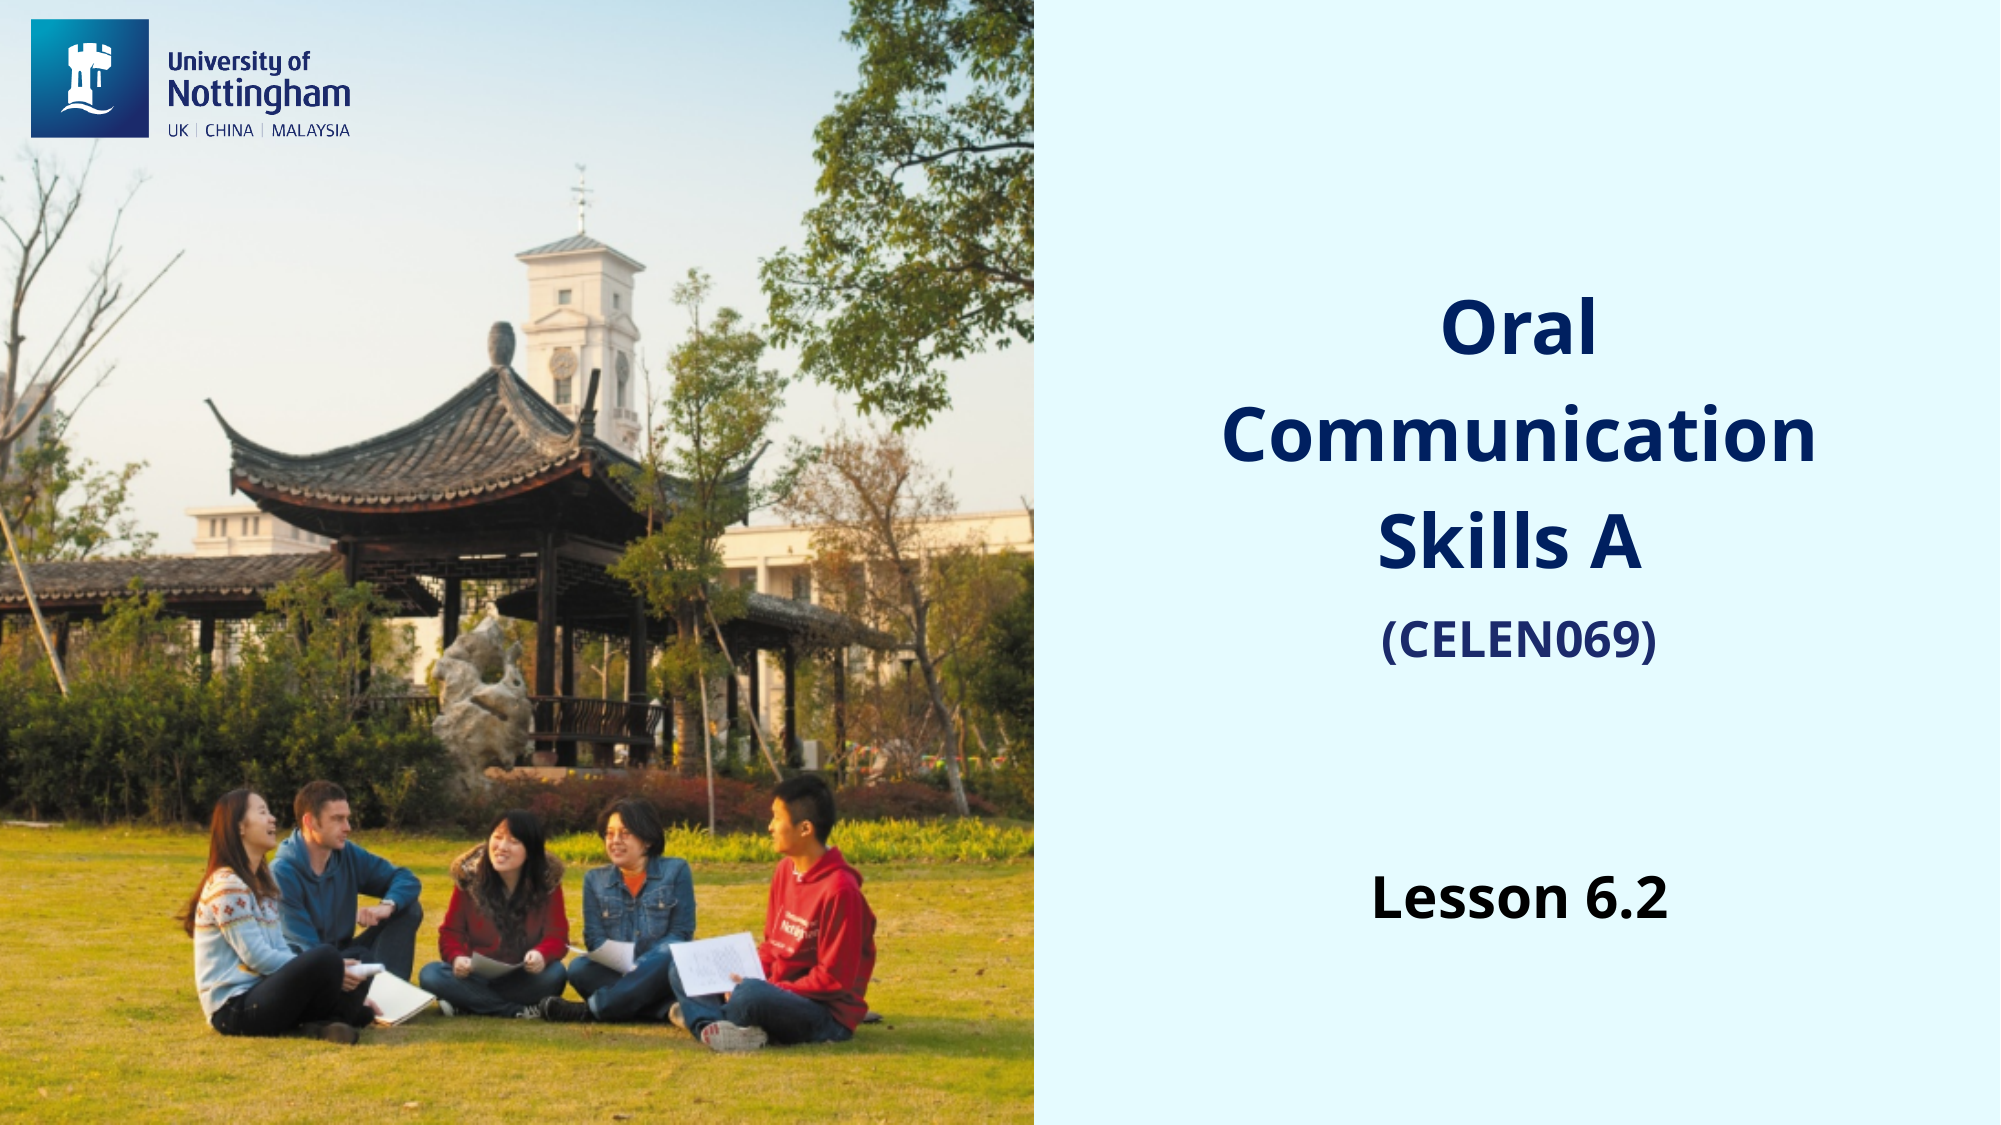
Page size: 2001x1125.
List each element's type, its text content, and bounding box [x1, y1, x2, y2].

picture [0, 0, 1034, 1125]
text_box Oral Communication Skills A (CELEN069) Lesson 6.2 [1153, 255, 1886, 1021]
